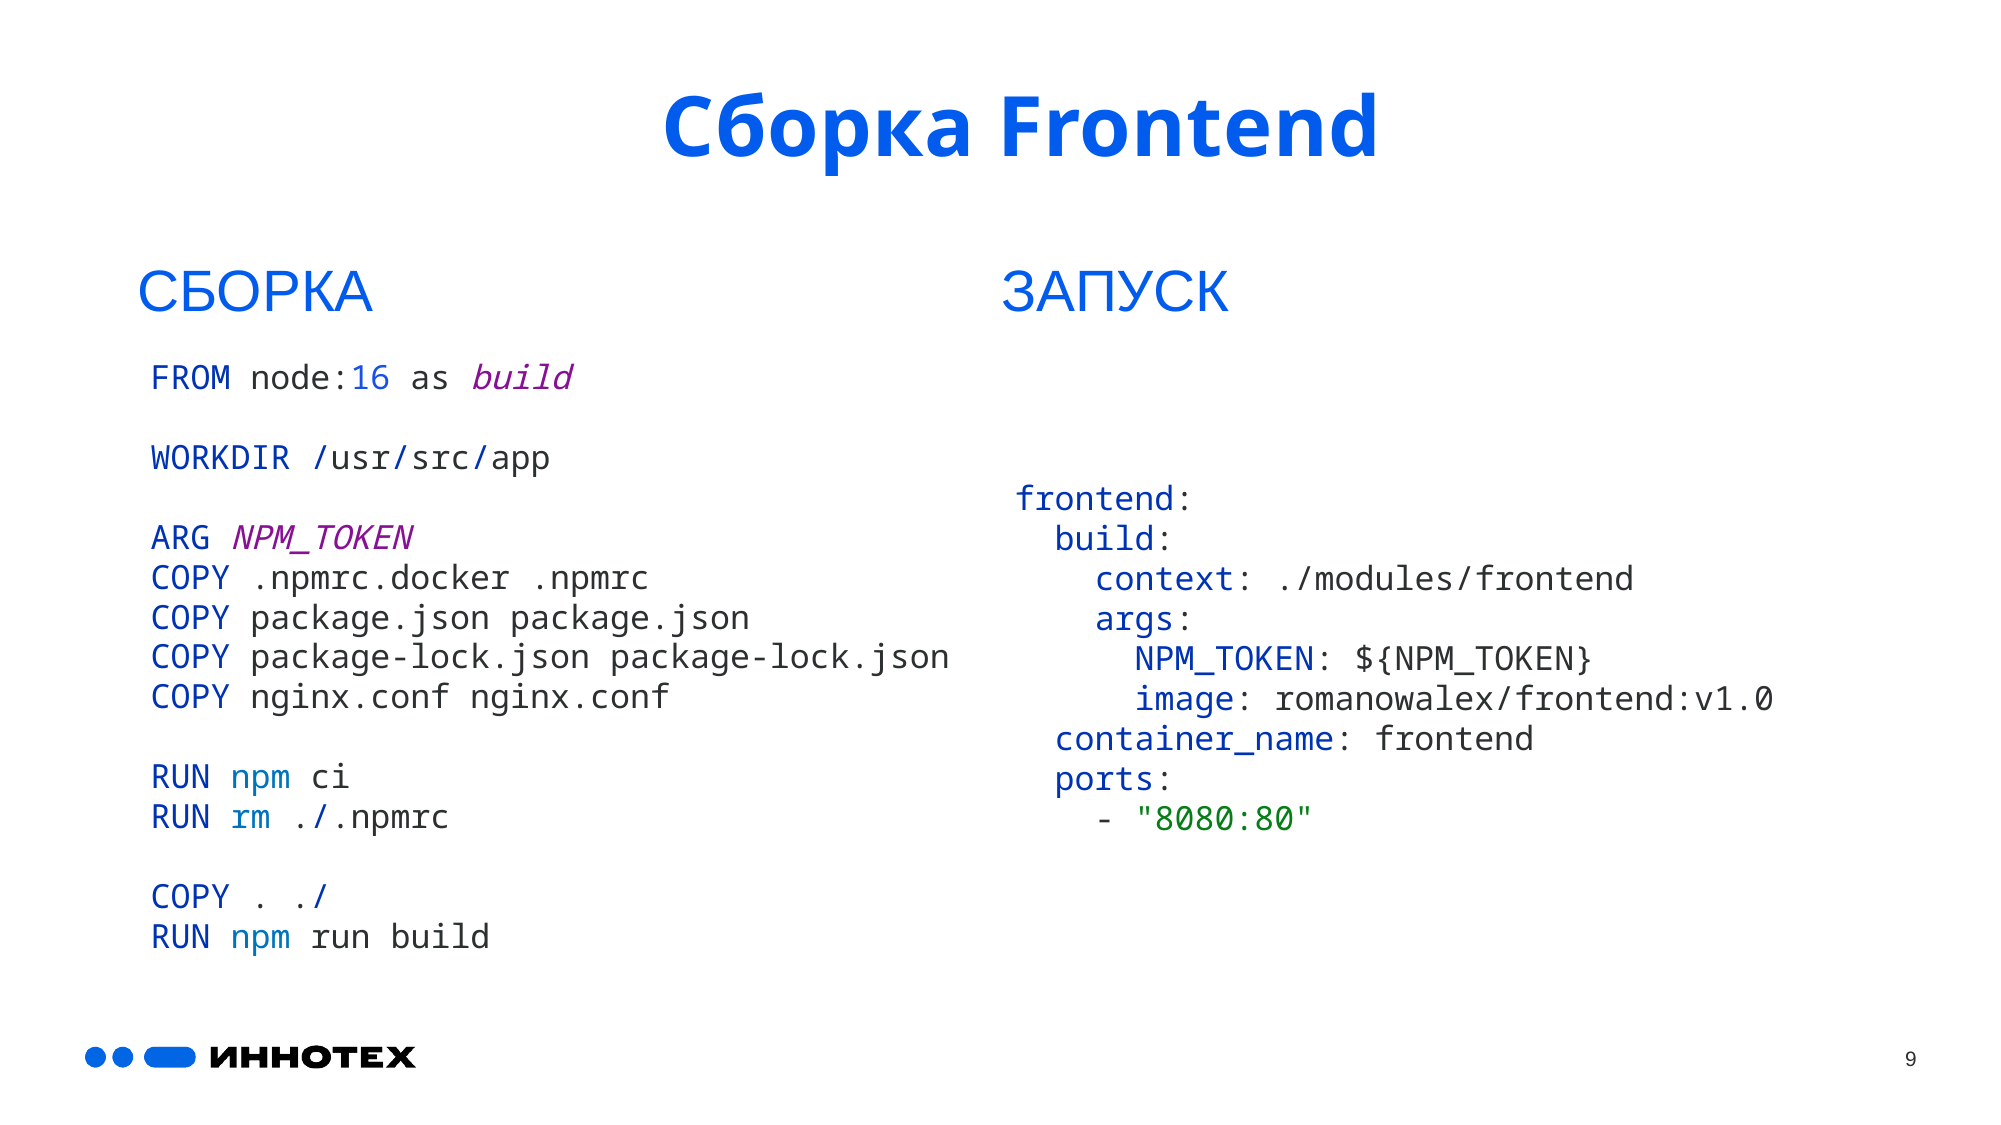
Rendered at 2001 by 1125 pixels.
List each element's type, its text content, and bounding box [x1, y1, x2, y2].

text_box ЗАПУСК [999, 239, 1319, 324]
picture [6, 976, 481, 1121]
slide_number 9 [1456, 1043, 1917, 1071]
text_box FROM node:16 as build WORKDIR /usr/src/app ARG NPM_TOKEN COPY .npmrc.docker .npmrc COPY package.json package.json COPY package-lock.json package-lock.json COPY nginx.conf nginx.conf RUN npm ci RUN rm ./.npmrc COPY . ./ RUN npm run build [135, 348, 980, 963]
title Сборка Frontend [90, 72, 1953, 211]
text_box СБОРКА [135, 239, 455, 324]
text_box frontend: build: context: ./modules/frontend args: NPM_TOKEN: ${NPM_TOKEN} image: romanowalex/frontend:v1.0 container_name: frontend ports: - "8080:80" [999, 470, 1844, 845]
